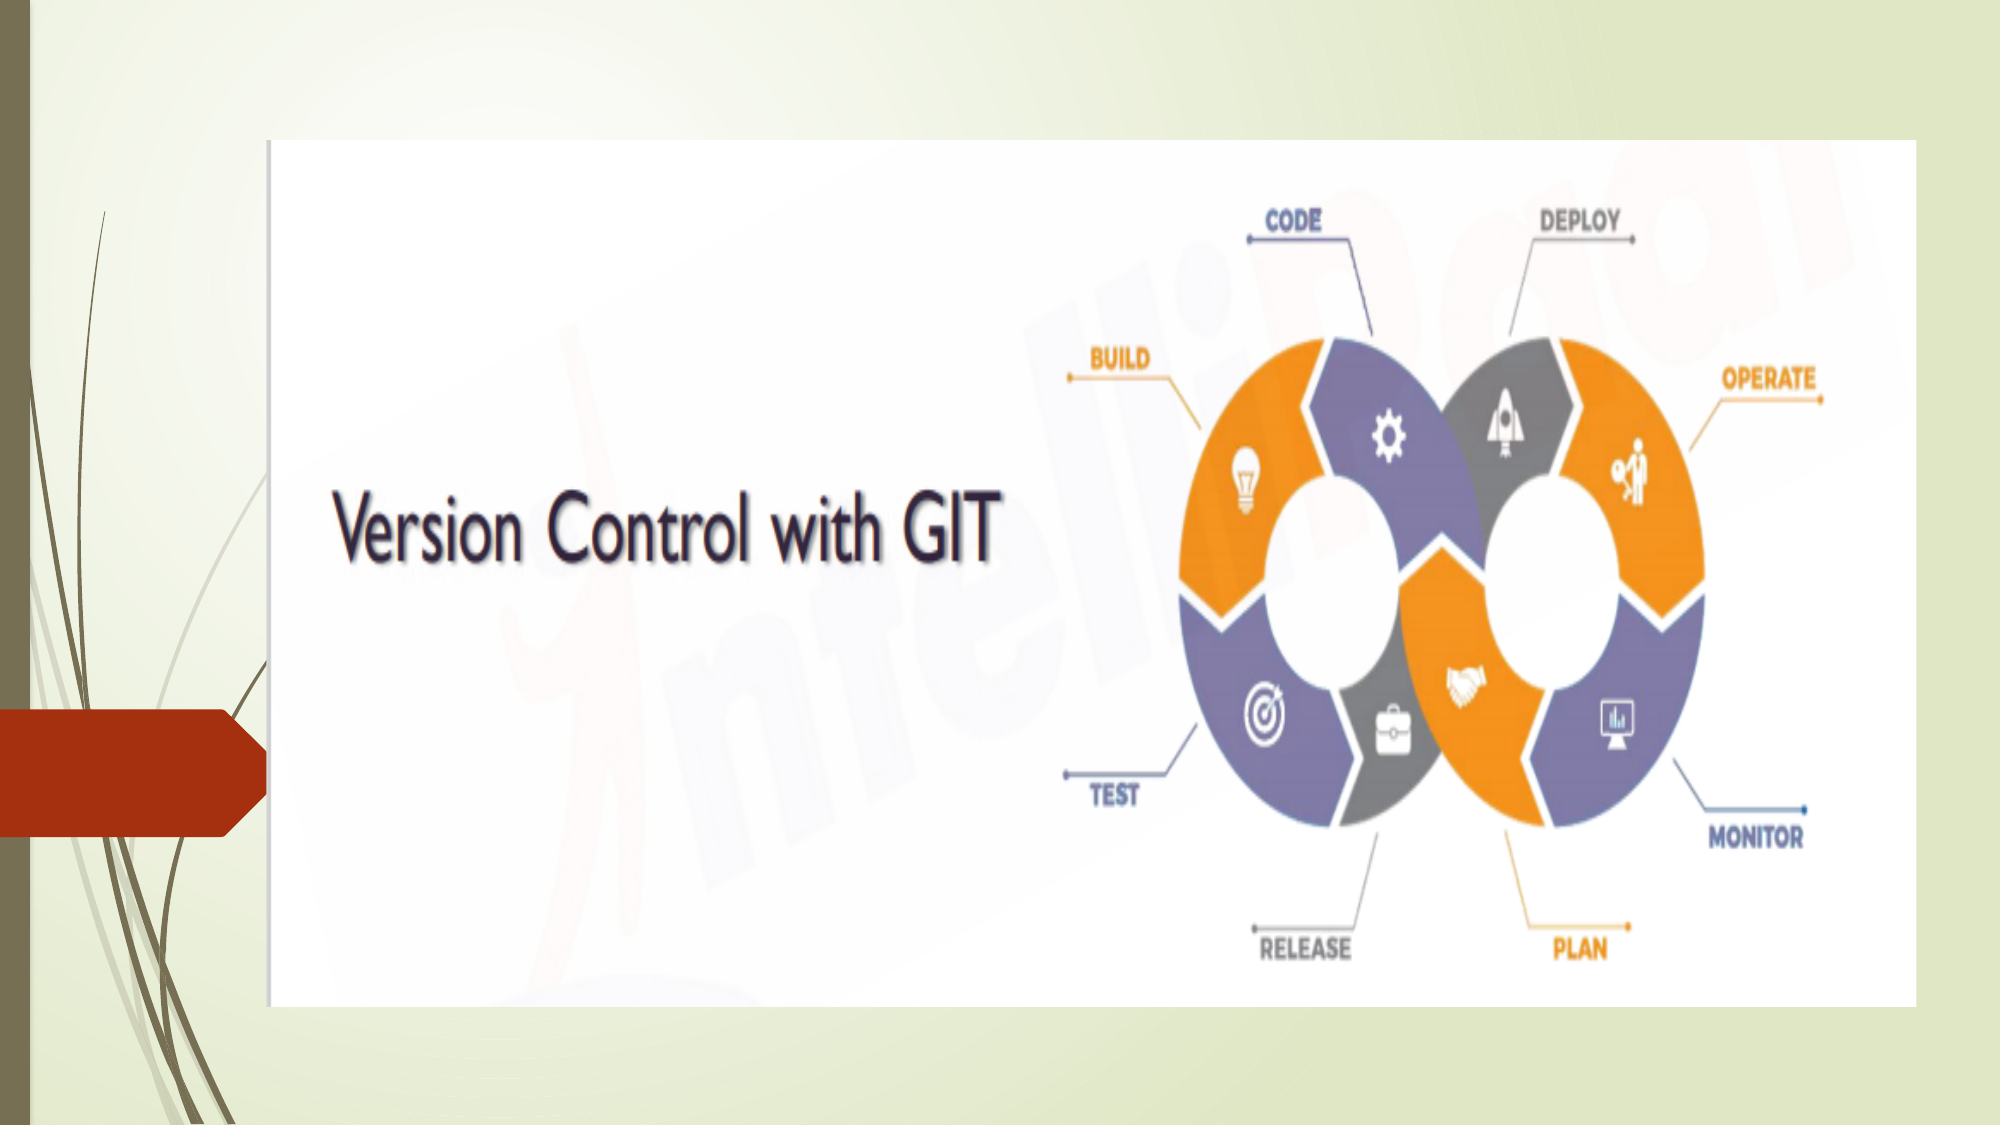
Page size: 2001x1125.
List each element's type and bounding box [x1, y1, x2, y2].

picture [266, 139, 1917, 1007]
